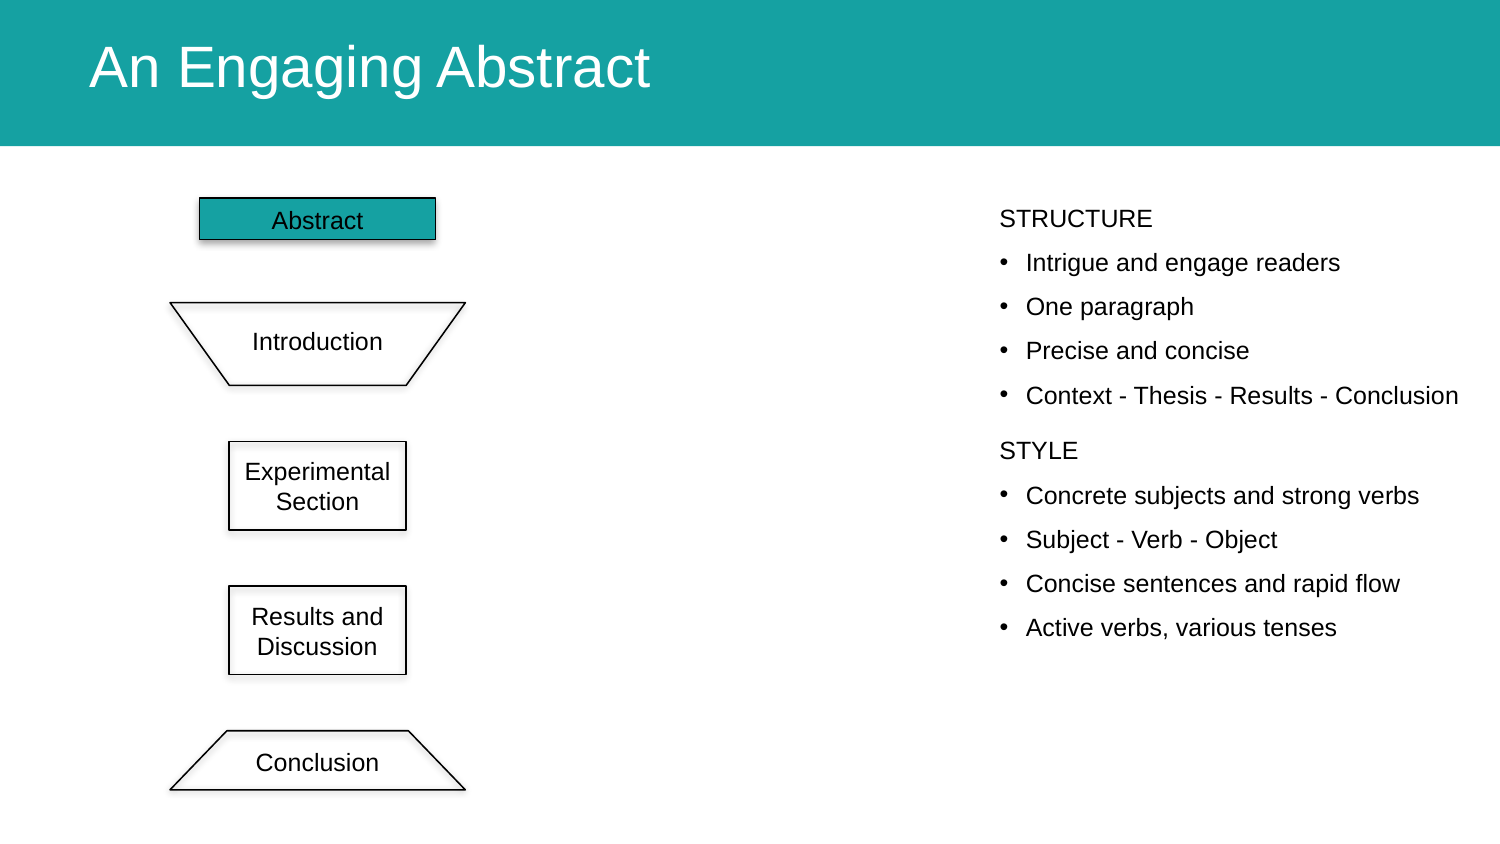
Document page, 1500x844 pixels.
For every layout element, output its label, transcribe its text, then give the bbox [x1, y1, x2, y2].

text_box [169, 730, 466, 791]
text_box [169, 302, 466, 386]
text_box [221, 441, 414, 531]
text_box STRUCTURE Intrigue and engage readers One paragraph Precise and concise Context - Thesis - Results - Conclusion [981, 188, 1500, 421]
title An Engaging Abstract [75, 21, 1277, 104]
text_box STYLE Concrete subjects and strong verbs Subject - Verb - Object Concise sentences and rapid flow Active verbs, various tenses [981, 421, 1500, 655]
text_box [228, 585, 407, 675]
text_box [199, 196, 436, 243]
